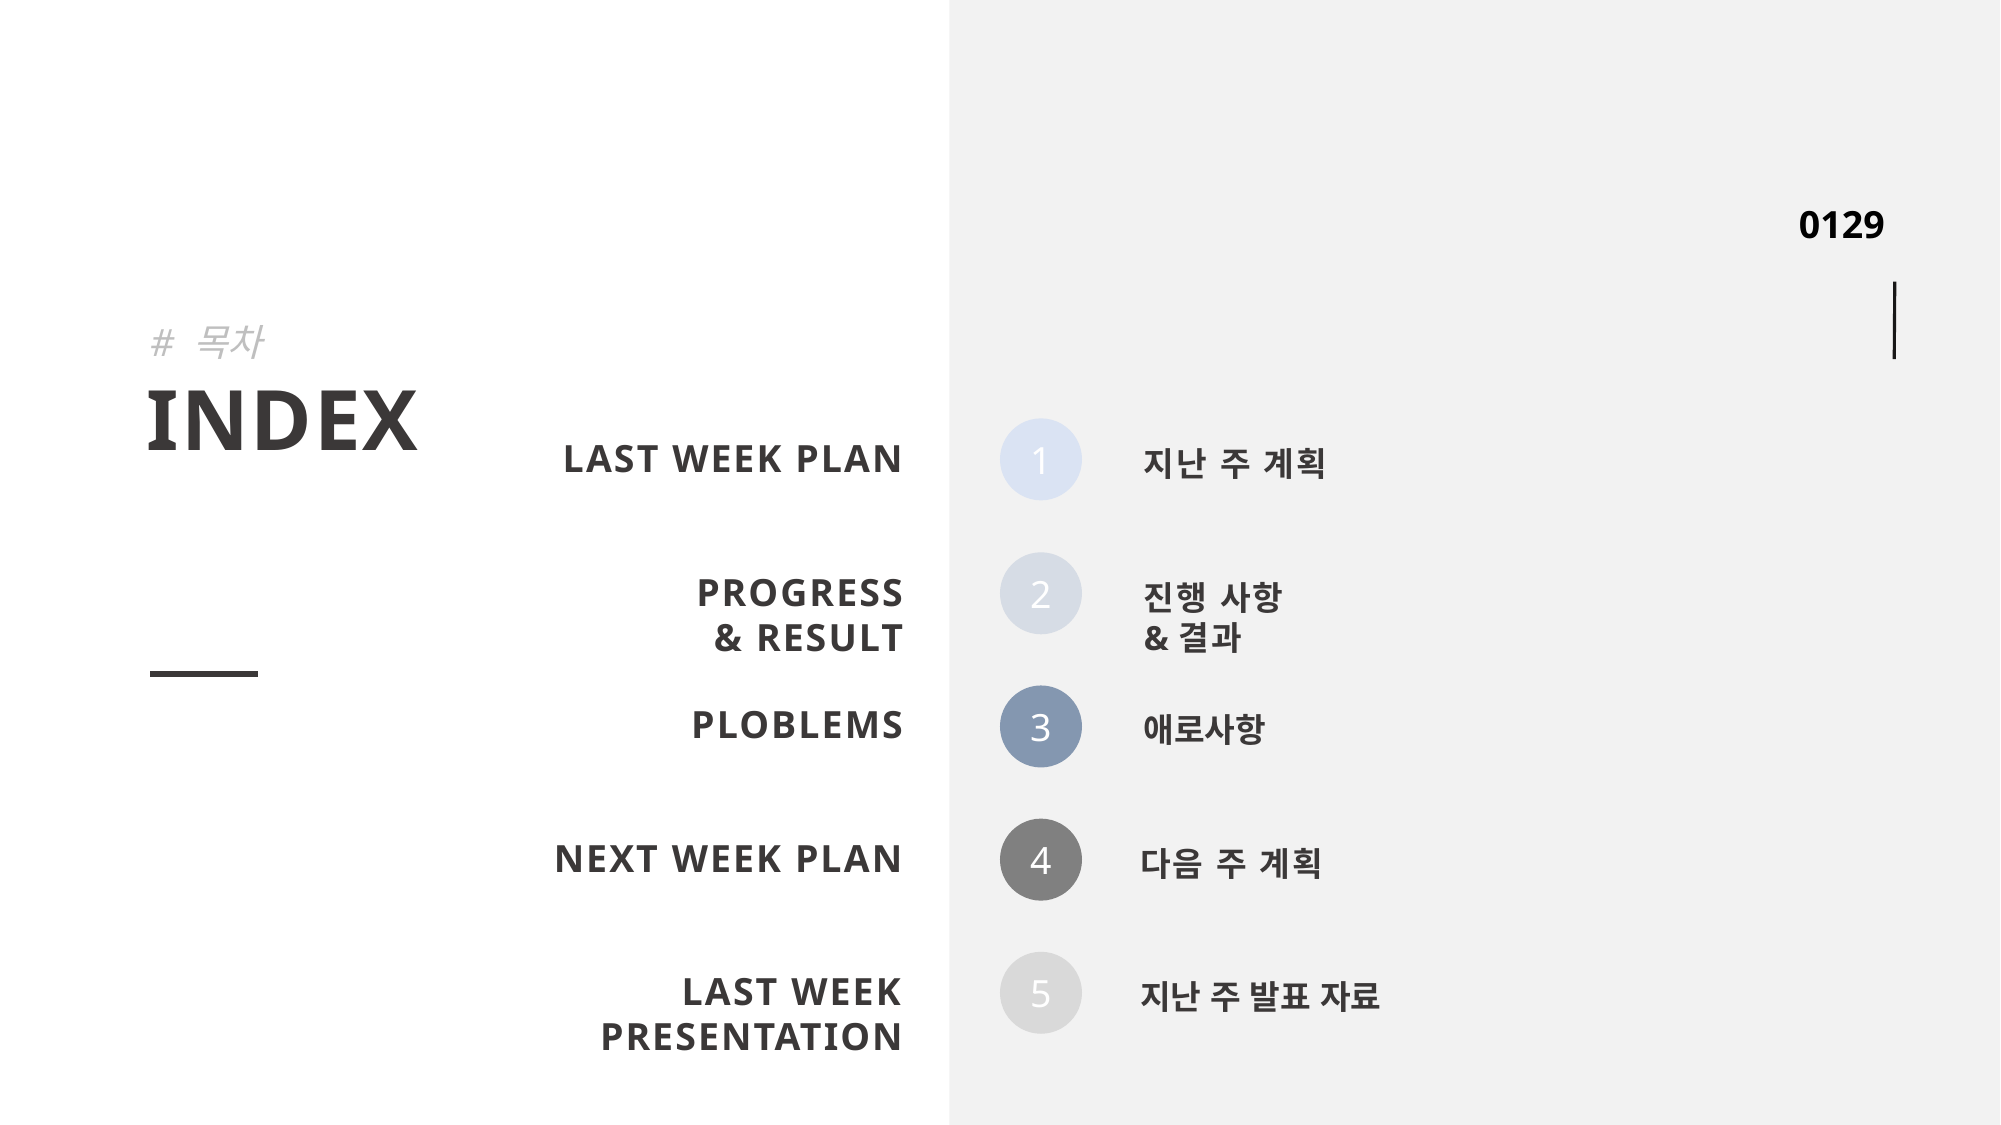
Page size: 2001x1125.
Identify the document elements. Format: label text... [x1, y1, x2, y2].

text_box 애로사항 [1128, 702, 1530, 757]
text_box LAST WEEK PLAN [422, 427, 918, 488]
text_box 2 [998, 551, 1084, 636]
text_box LAST WEEK PRESENTATION [416, 960, 918, 1065]
text_box 5 [998, 950, 1084, 1035]
text_box 지난 주 계획 [1129, 435, 1530, 491]
text_box 4 [998, 817, 1084, 902]
text_box 다음 주 계획 [1125, 835, 1531, 891]
text_box # 목차 [135, 319, 784, 381]
text_box PROGRESS & RESULT [422, 561, 918, 666]
text_box INDEX [131, 371, 665, 593]
text_box 지난 주 발표 자료 [1125, 968, 1531, 1024]
text_box 1 [998, 417, 1084, 502]
text_box 진행 사항 &결과 [1129, 569, 1530, 665]
text_box PLOBLEMS [421, 693, 918, 754]
text_box 3 [998, 684, 1084, 769]
text_box NEXT WEEK PLAN [416, 827, 918, 888]
